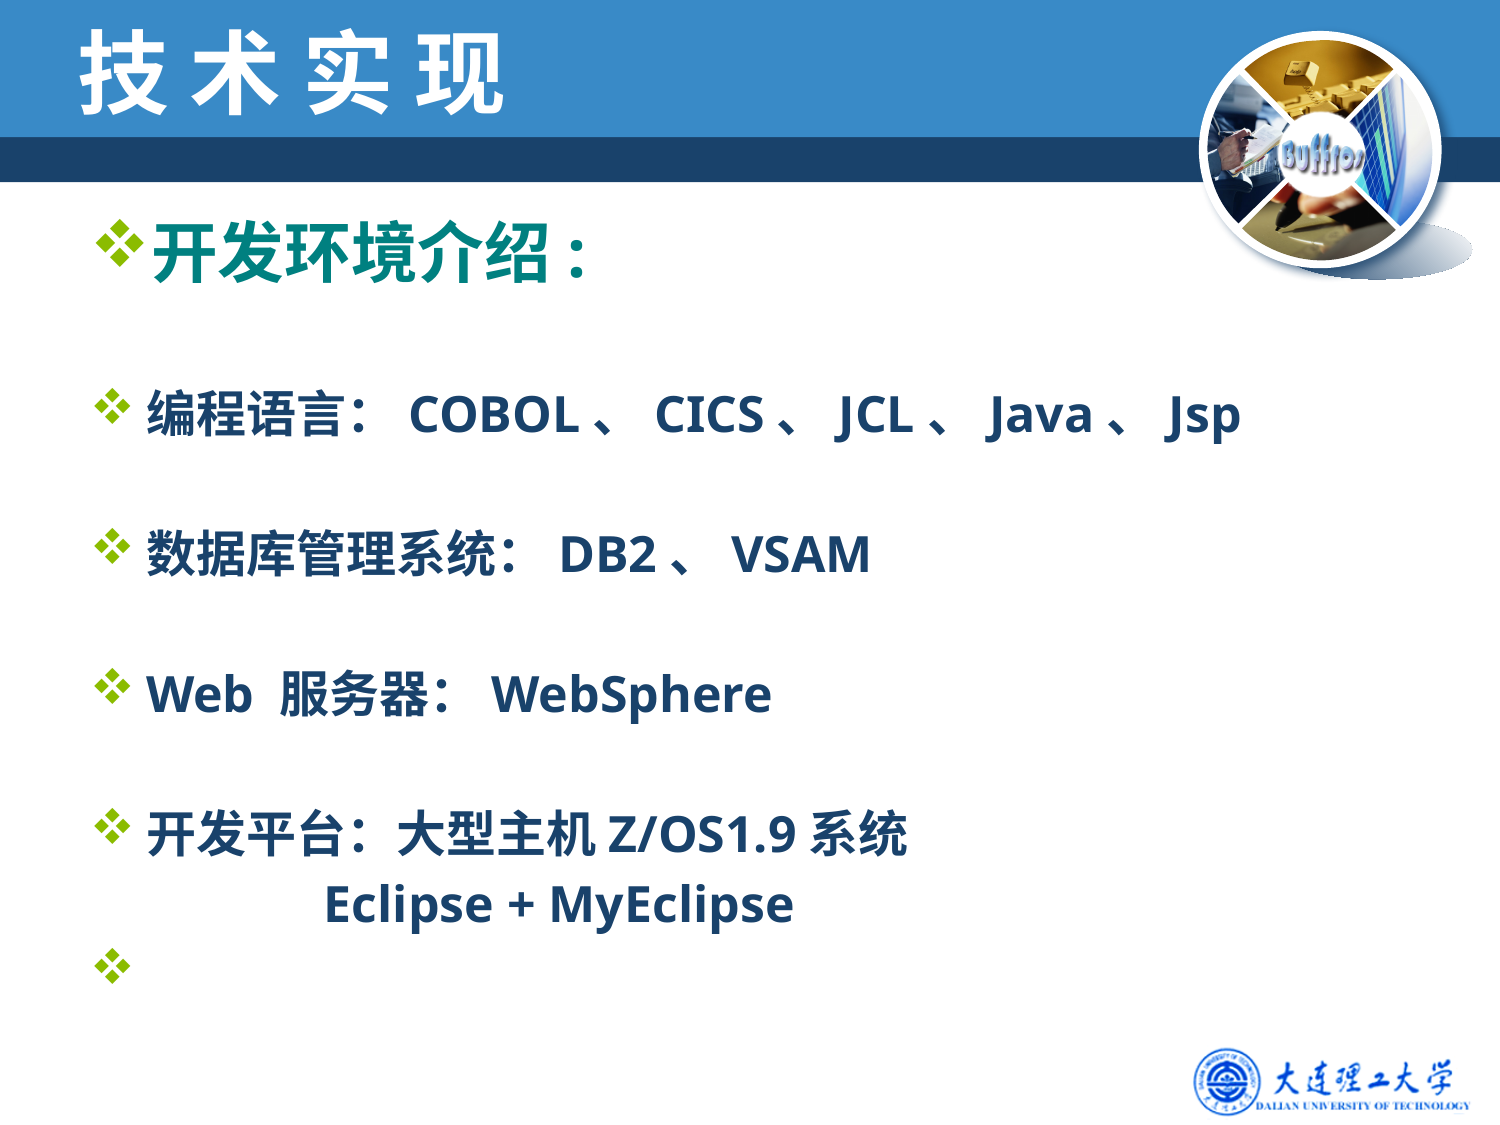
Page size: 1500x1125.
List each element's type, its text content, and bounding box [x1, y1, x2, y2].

title 技 术 实 现 [62, 24, 1275, 118]
picture [1187, 1039, 1481, 1124]
picture [1207, 40, 1433, 203]
list 开发环境介绍: 编程语言：COBOL、CICS、JCL、Java、Jsp 数据库管理系统：DB2、VSAM Web 服务器：WebSphere 开发平台：大型主机Z/OS1.9系统 Eclipse + MyEclipse [75, 203, 1425, 1065]
